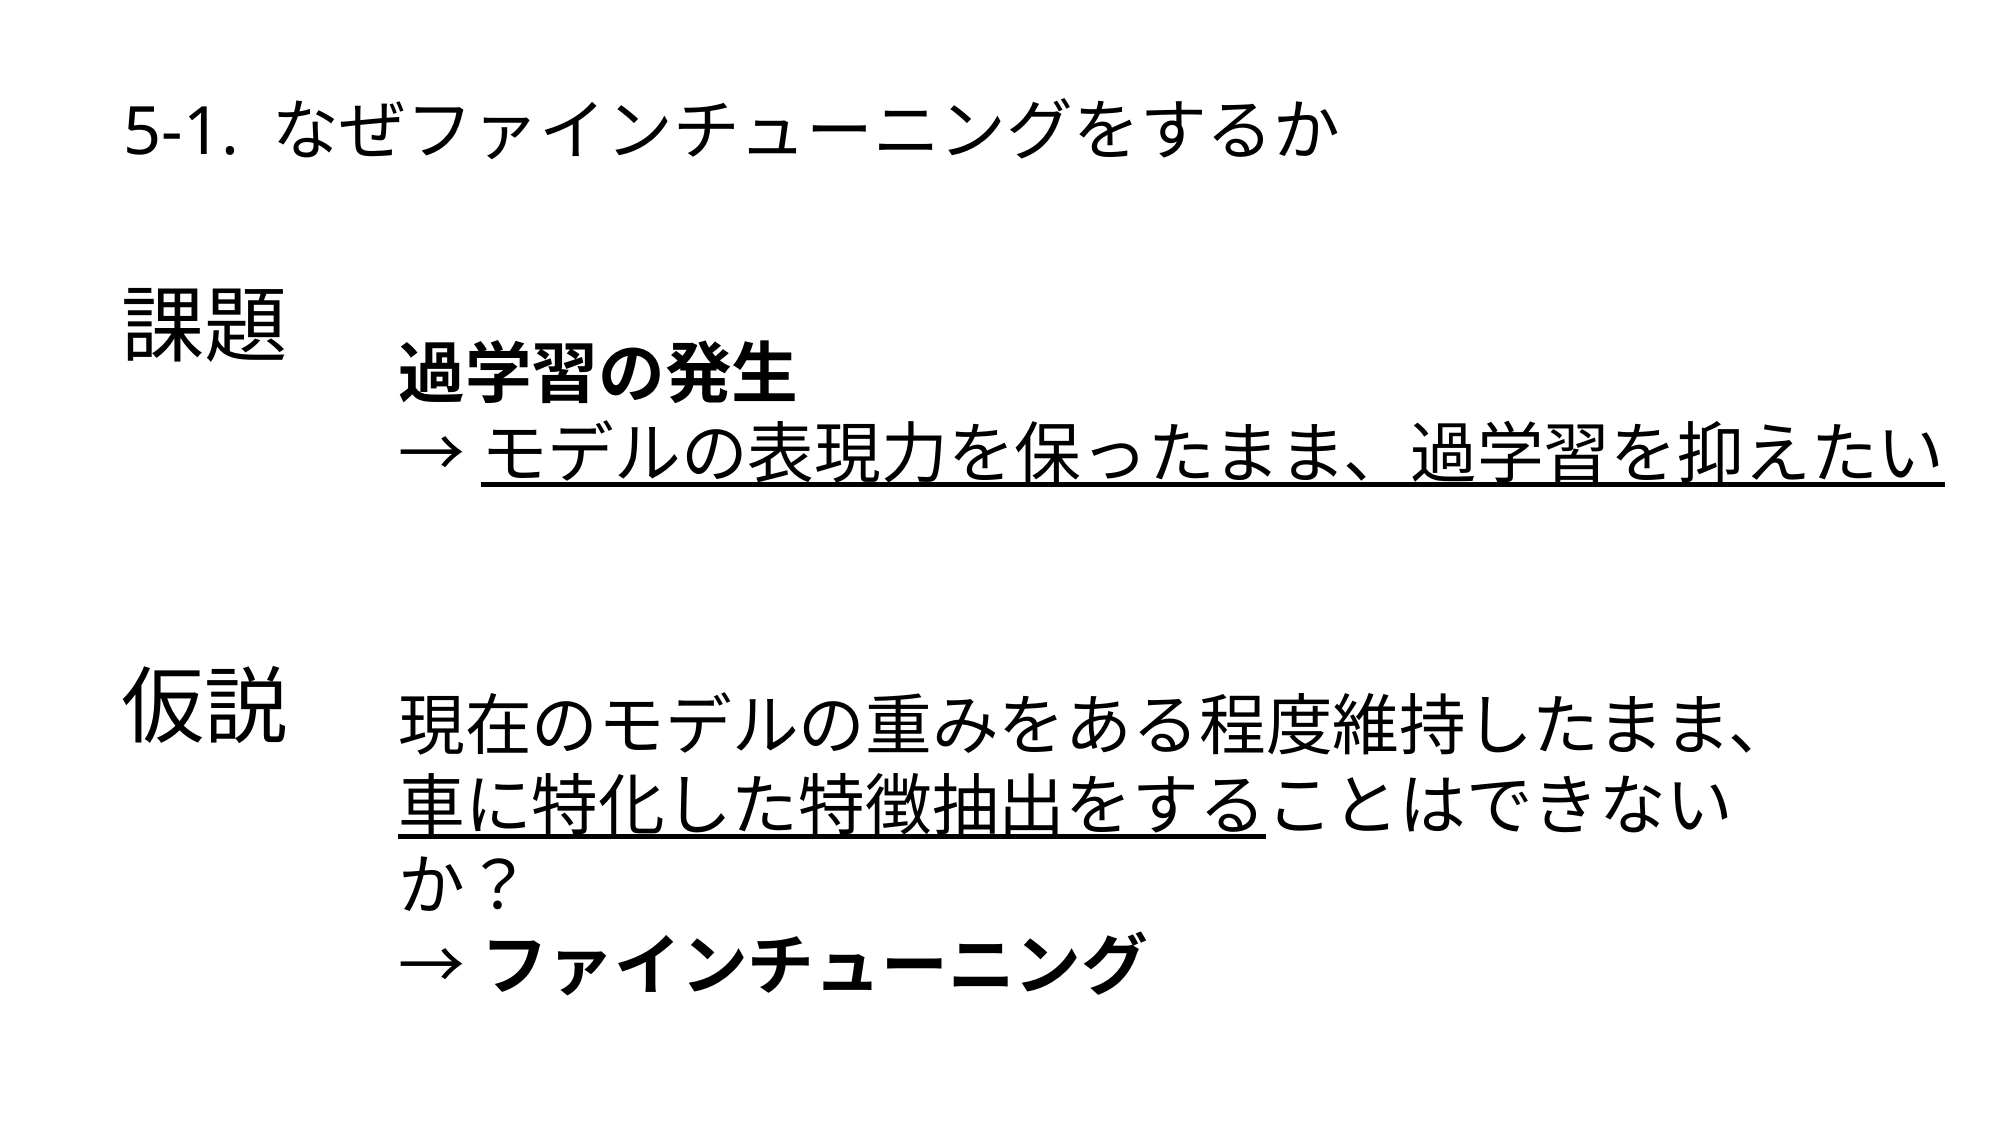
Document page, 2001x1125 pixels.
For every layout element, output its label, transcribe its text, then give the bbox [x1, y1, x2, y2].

text_box 仮説 [75, 645, 334, 761]
text_box 過学習の発生 →モデルの表現力を保ったまま、過学習を抑えたい [383, 323, 1990, 498]
list 5-1. なぜファインチューニングをするか [108, 88, 1418, 203]
text_box 課題 [75, 265, 334, 380]
text_box 現在のモデルの重みをある程度維持したまま、車に特化した特徴抽出をすることはできないか？ →ファインチューニング [383, 675, 1842, 1010]
